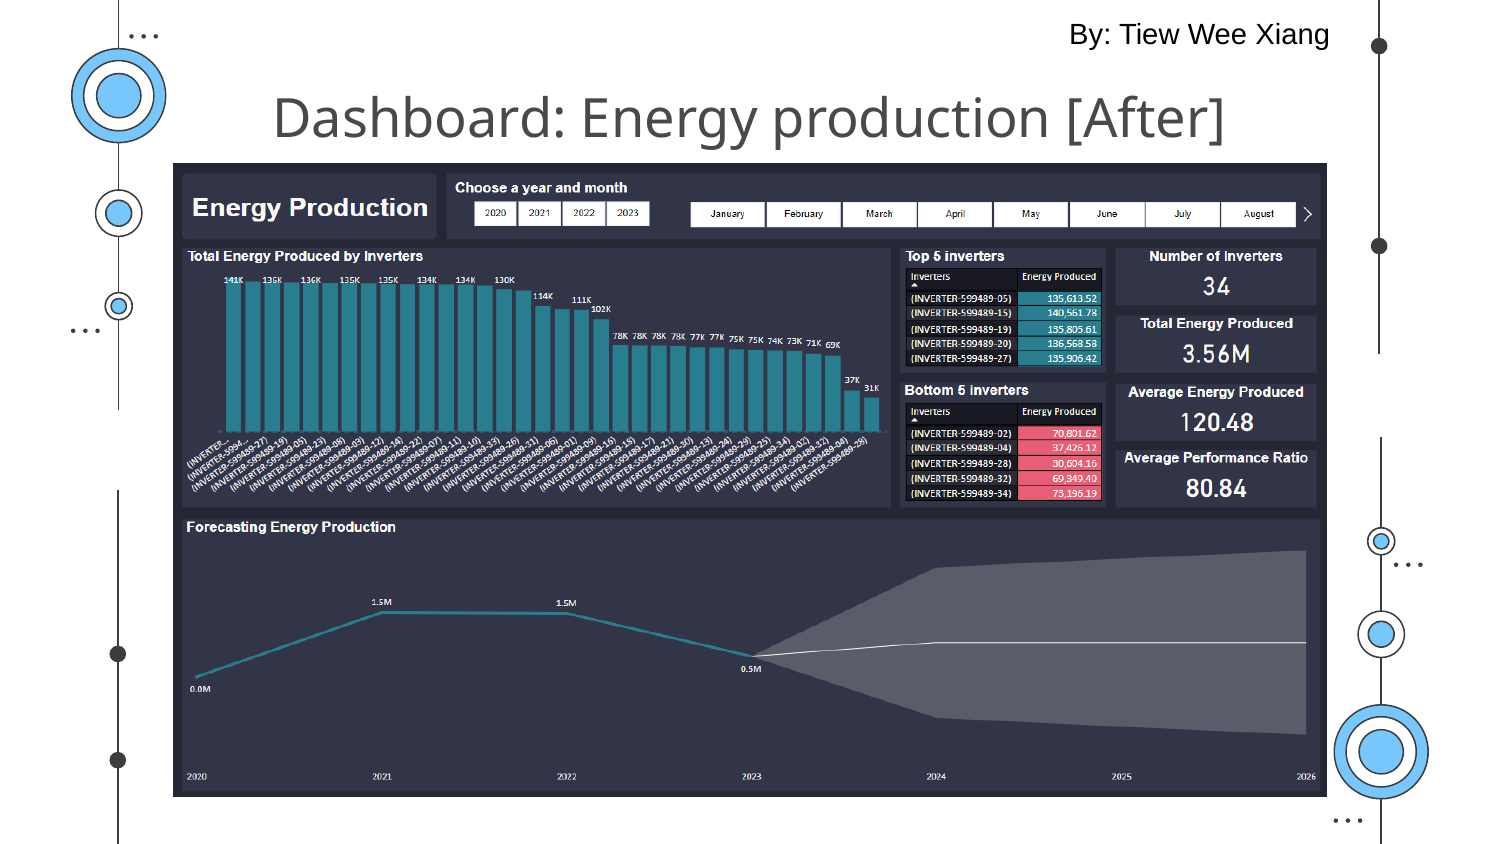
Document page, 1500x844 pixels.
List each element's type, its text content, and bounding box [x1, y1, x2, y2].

picture [172, 162, 1327, 797]
text_box By: Tiew Wee Xiang [1054, 0, 1360, 65]
title Dashboard: Energy production [After] [227, 67, 1273, 161]
